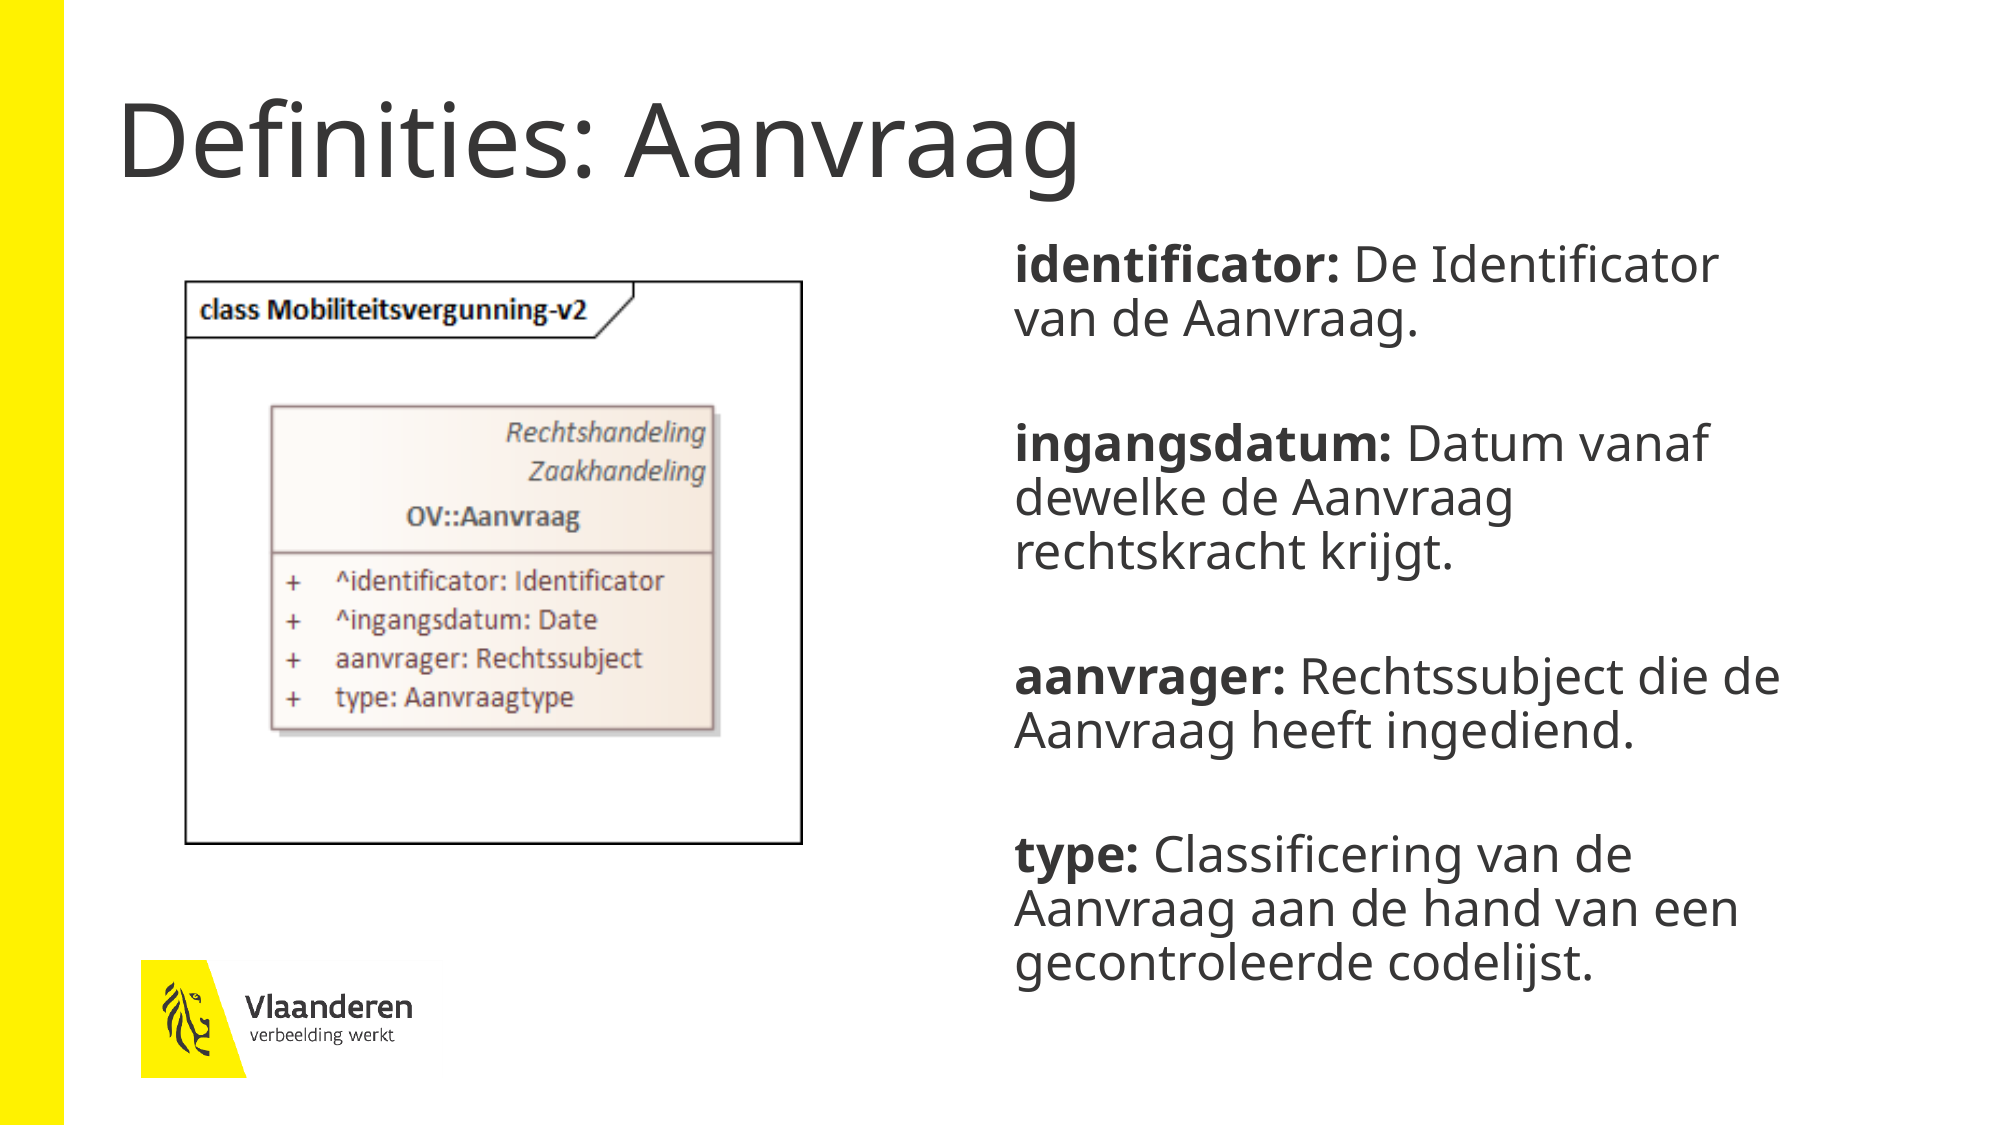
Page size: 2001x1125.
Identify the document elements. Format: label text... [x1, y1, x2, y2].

picture [141, 960, 443, 1078]
title Definities: Aanvraag [100, 57, 1723, 241]
picture [182, 279, 803, 846]
list identificator: De Identificator van de Aanvraag. ingangsdatum: Datum vanaf dewelke de Aanvraag rechtskracht krijgt. aanvrager: Rechtssubject die de Aanvraag heeft ingediend. type: Classificering van de Aanvraag aan de hand van een gecontroleerde codelijst. [976, 224, 1817, 828]
